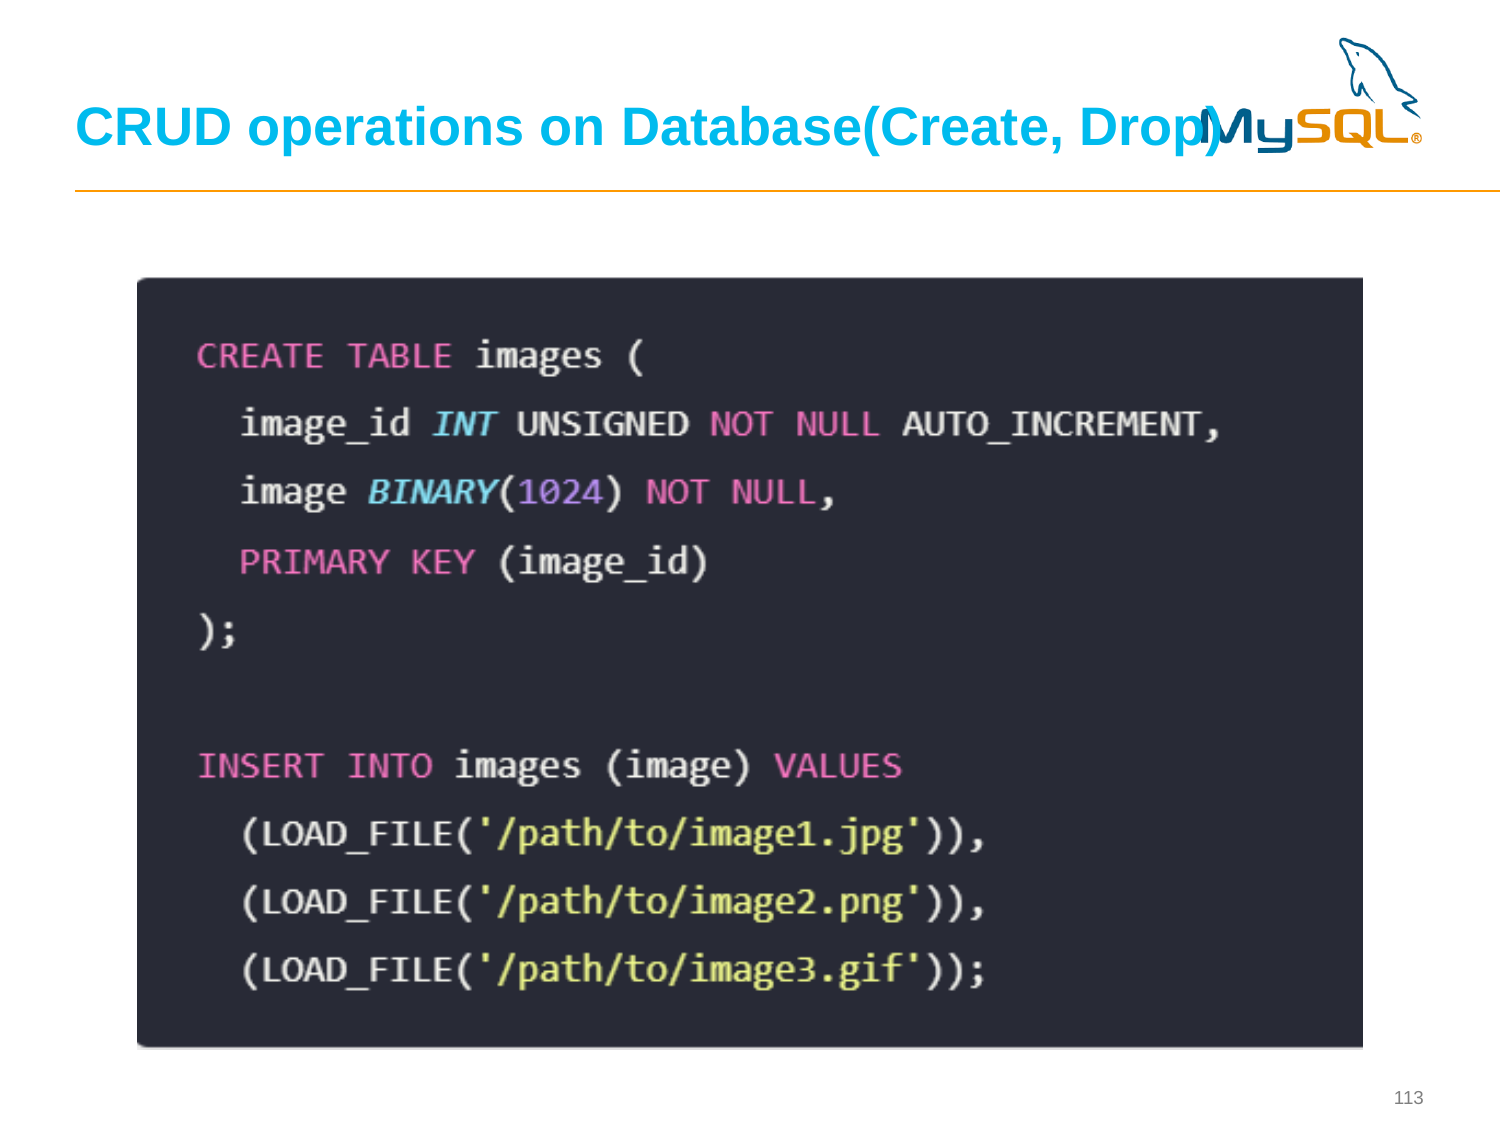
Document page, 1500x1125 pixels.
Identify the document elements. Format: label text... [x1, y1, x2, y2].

title CRUD operations on Database(Create, Drop) [75, 27, 1422, 157]
picture [137, 274, 1363, 1050]
